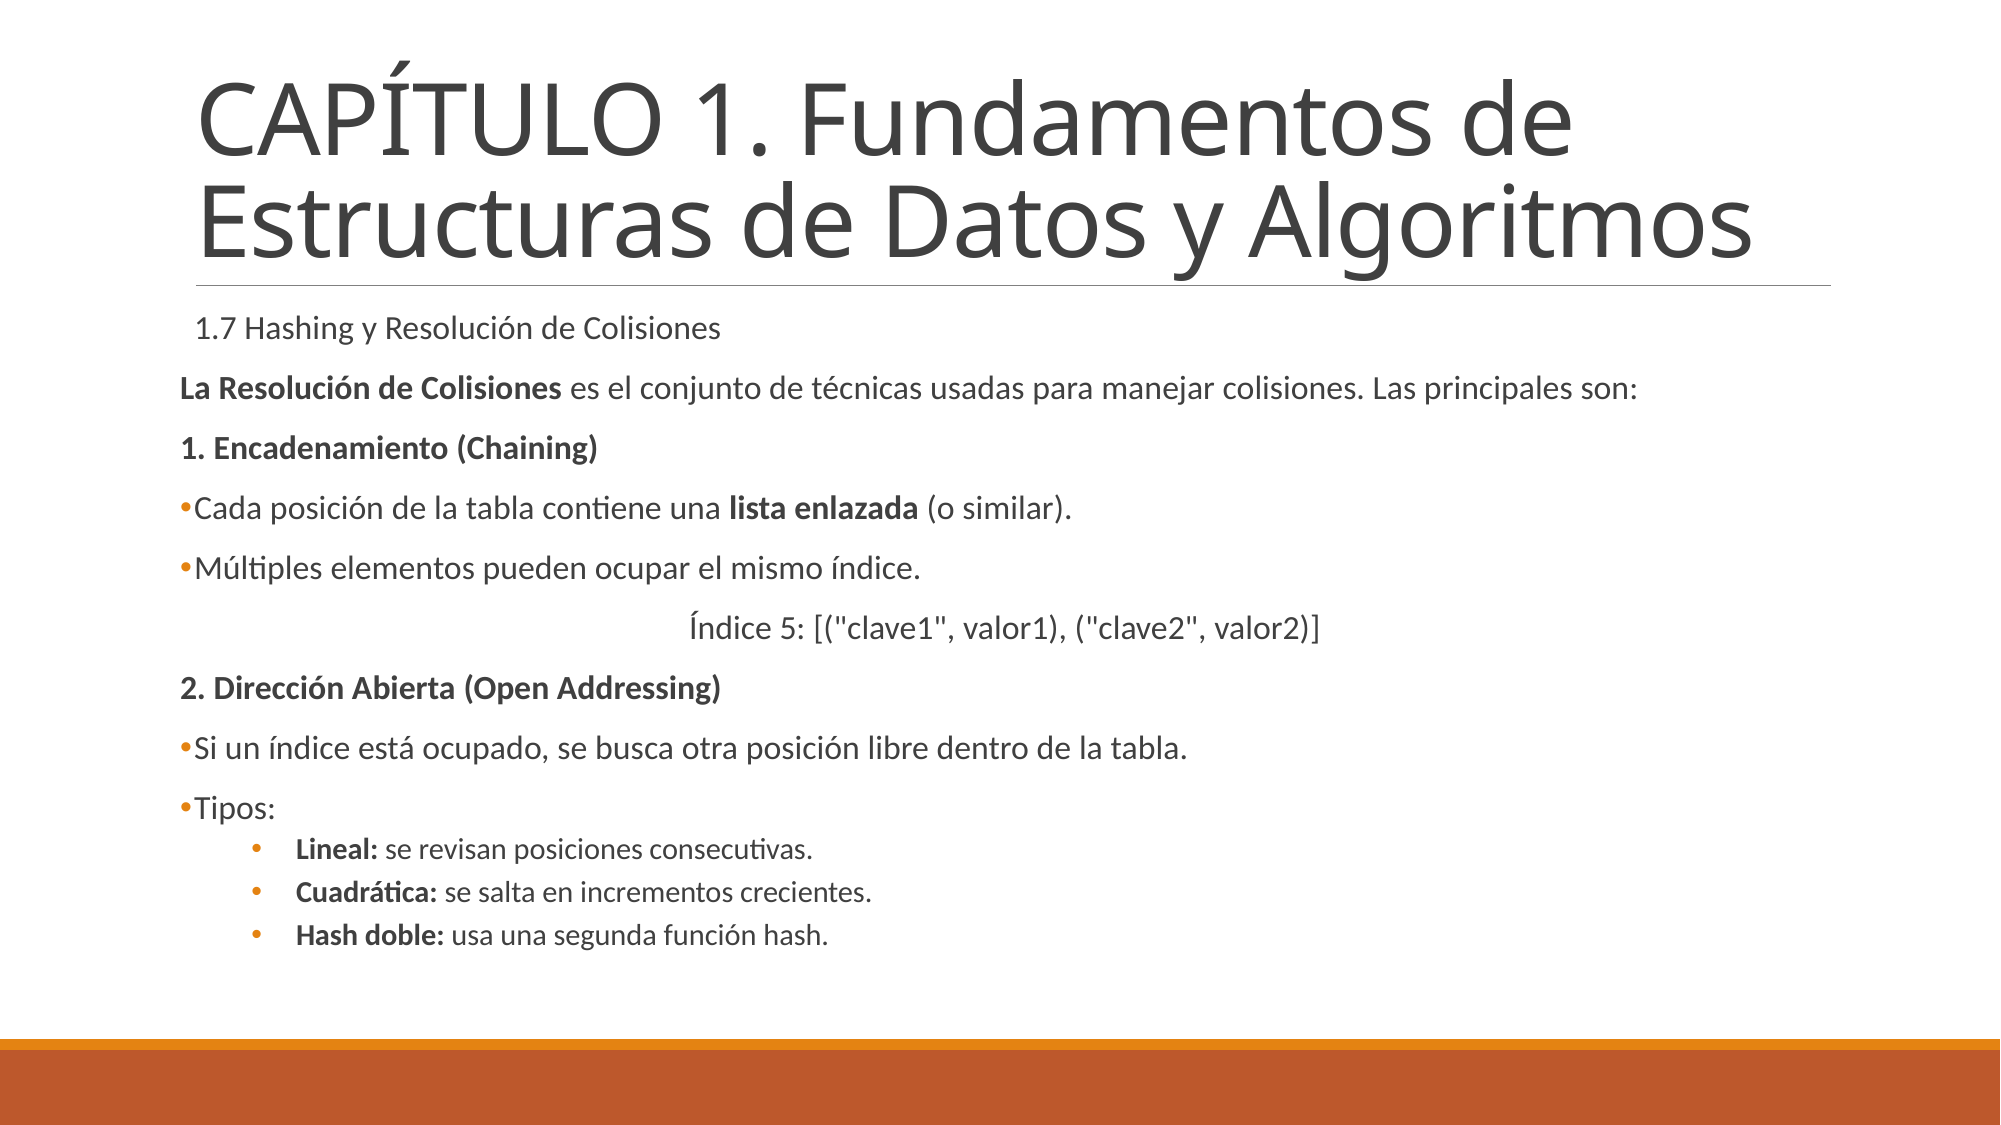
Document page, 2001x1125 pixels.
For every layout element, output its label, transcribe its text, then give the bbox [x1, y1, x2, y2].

title CAPÍTULO 1. Fundamentos de Estructuras de Datos y Algoritmos [180, 47, 1830, 285]
list 1.7 Hashing y Resolución de Colisiones La Resolución de Colisiones es el conjunto de técnicas usadas para manejar colisiones. Las principales son: 1. Encadenamiento (Chaining) Cada posición de la tabla contiene una lista enlazada (o similar). Múltiples elementos pueden ocupar el mismo índice. Índice 5: [("clave1", valor1), ("clave2", valor2)] 2. Dirección Abierta (Open Addressing) Si un índice está ocupado, se busca otra posición libre dentro de la tabla. Tipos: Lineal: se revisan posiciones consecutivas. Cuadrática: se salta en incrementos crecientes. Hash doble: usa una segunda función hash. [180, 302, 1830, 963]
